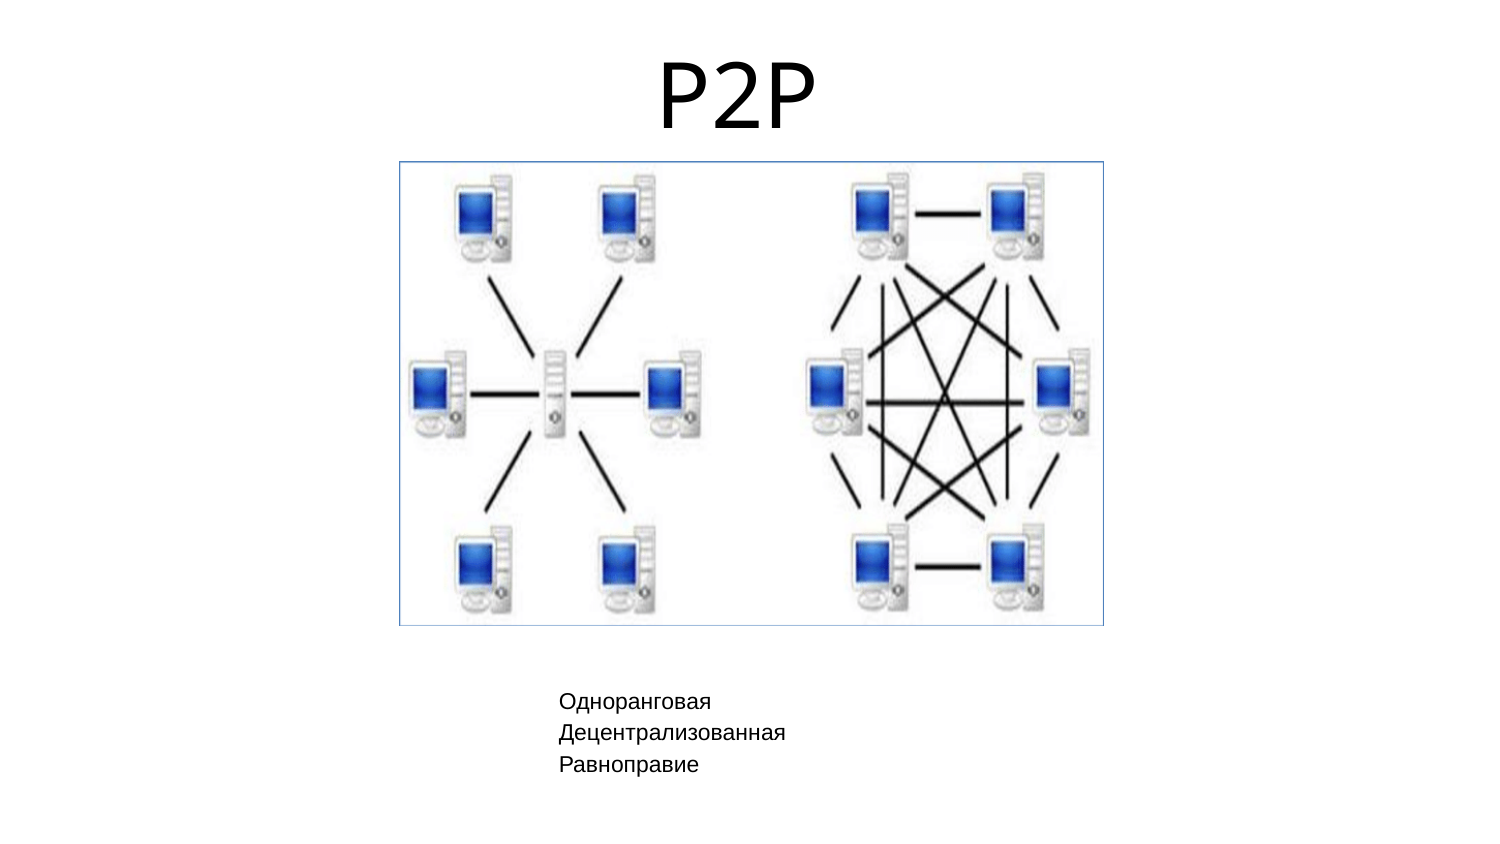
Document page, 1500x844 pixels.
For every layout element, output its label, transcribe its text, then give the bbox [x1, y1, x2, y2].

text_box Одноранговая Децентрализованная Равноправие [543, 667, 948, 779]
picture [399, 161, 1104, 627]
title P2P [62, 21, 1413, 162]
